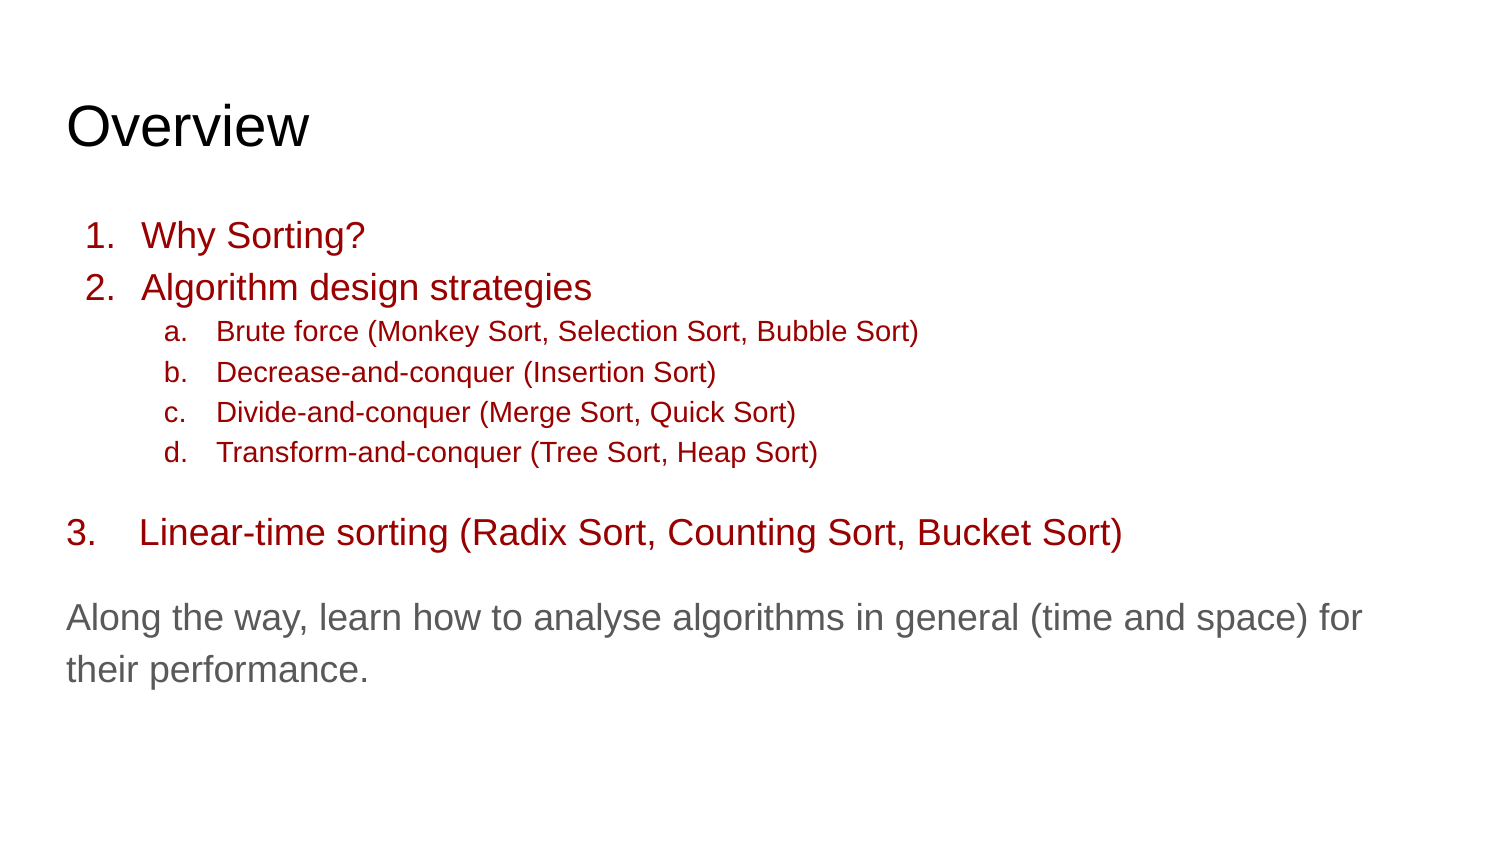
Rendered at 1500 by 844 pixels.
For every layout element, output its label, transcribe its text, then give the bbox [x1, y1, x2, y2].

title Overview [51, 72, 1449, 167]
list Why Sorting? Algorithm design strategies Brute force (Monkey Sort, Selection Sort, Bubble Sort) Decrease-and-conquer (Insertion Sort) Divide-and-conquer (Merge Sort, Quick Sort) Transform-and-conquer (Tree Sort, Heap Sort) 3. Linear-time sorting (Radix Sort, Counting Sort, Bucket Sort) Along the way, learn how to analyse algorithms in general (time and space) for their performance. [51, 189, 1449, 750]
